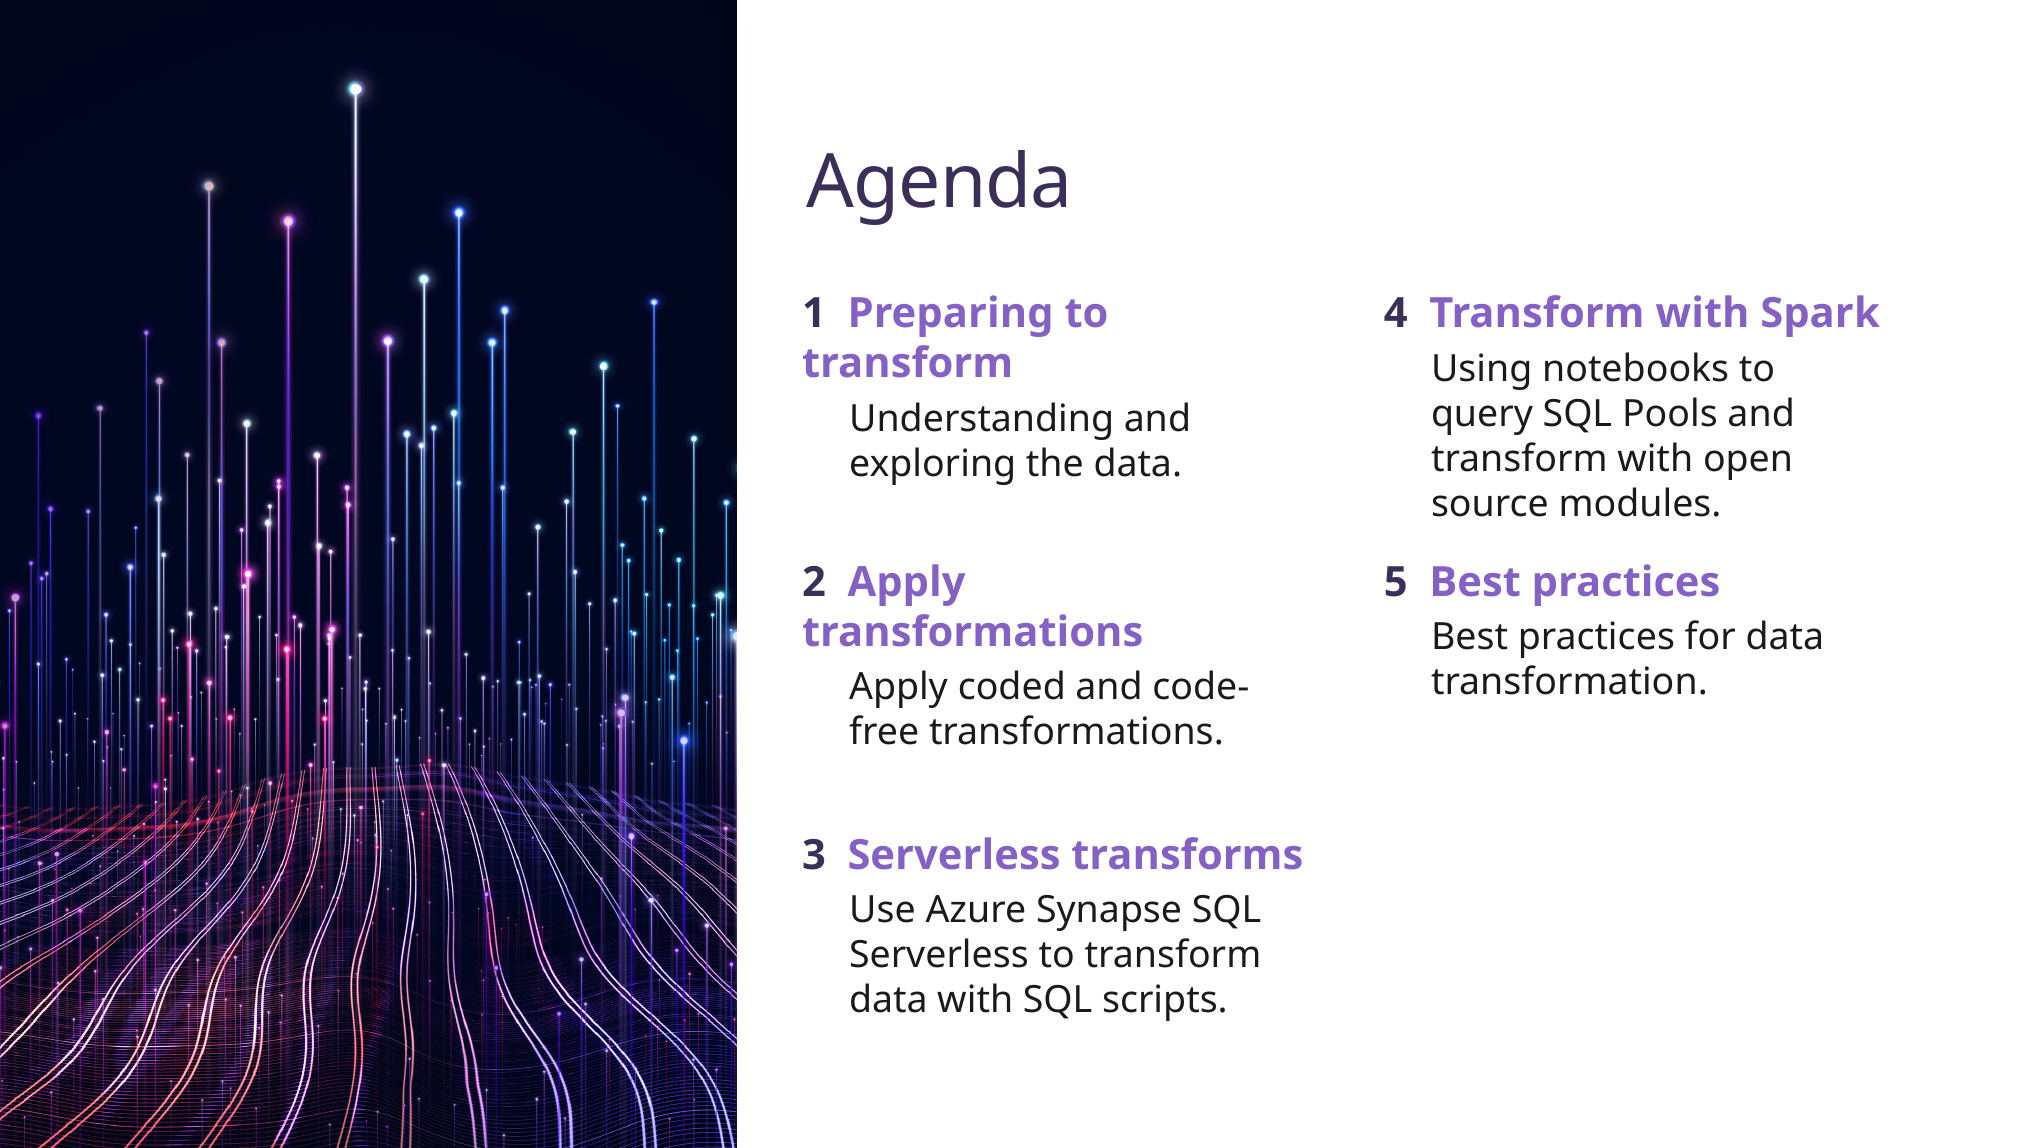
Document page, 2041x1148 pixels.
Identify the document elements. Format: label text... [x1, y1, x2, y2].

text_box 1 Preparing to transform Understanding and exploring the data. [787, 278, 1319, 490]
text_box 4 Transform with Spark Using notebooks to query SQL Pools and transform with open source modules. [1369, 278, 1901, 490]
text_box 3 Serverless transforms Use Azure Synapse SQL Serverless to transform data with SQL scripts. [787, 820, 1332, 1031]
picture [0, 0, 737, 1148]
title Agenda [806, 132, 1391, 226]
text_box 2 Apply transformations Apply coded and code-free transformations. [787, 547, 1332, 758]
text_box 5 Best practices Best practices for data transformation. [1369, 547, 1914, 758]
